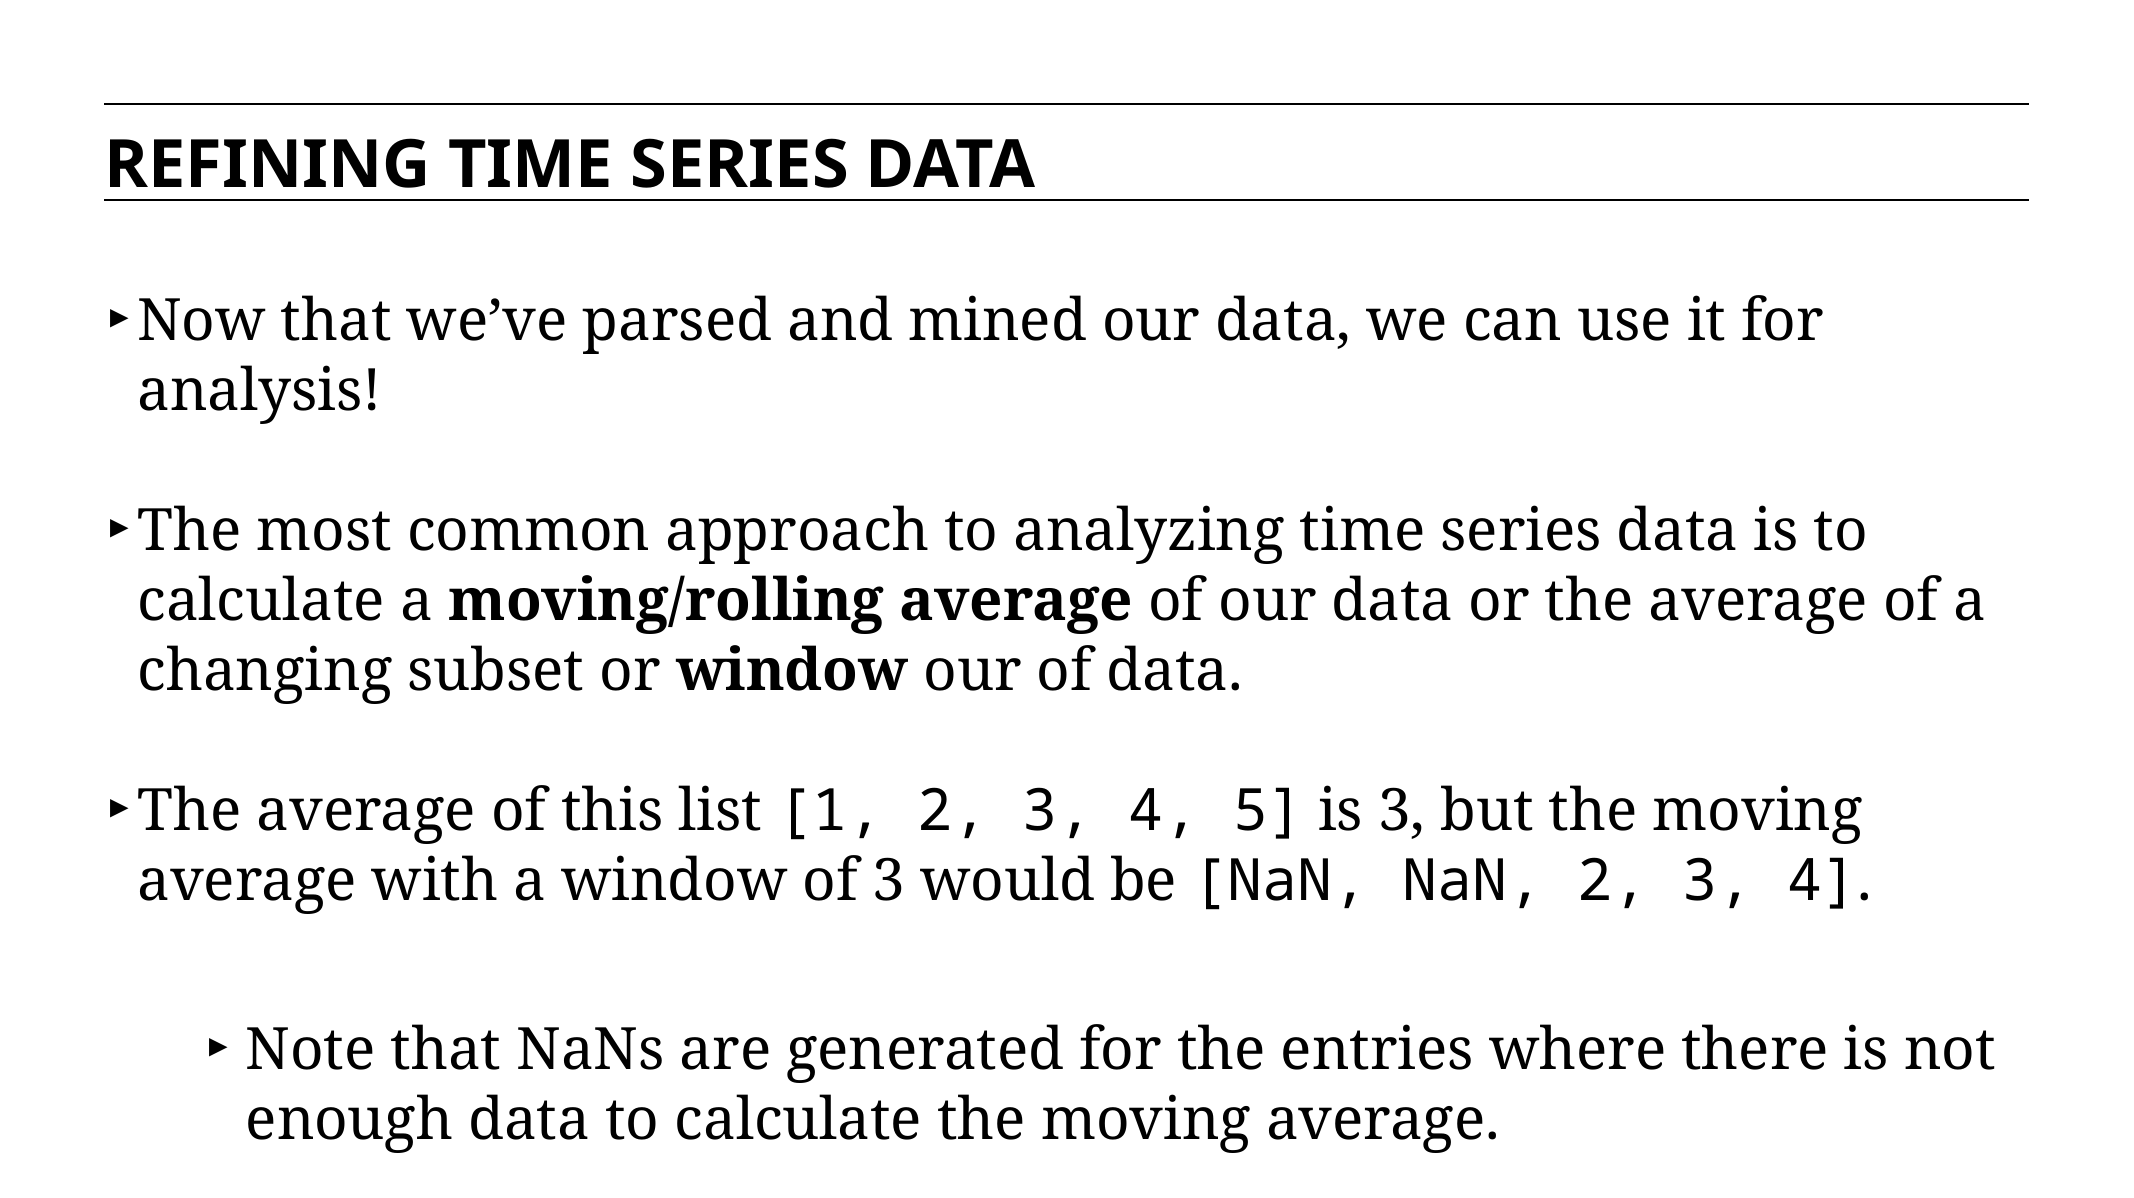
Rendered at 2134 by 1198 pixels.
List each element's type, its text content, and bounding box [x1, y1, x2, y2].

text_box REFINING TIME SERIES DATA [104, 120, 2030, 192]
list Now that we’ve parsed and mined our data, we can use it for analysis! The most common approach to analyzing time series data is to calculate a moving/rolling average of our data or the average of a changing subset or window our of data. The average of this list [1, 2, 3, 4, 5] is 3, but the moving average with a window of 3 would be [NaN, NaN, 2, 3, 4]. Note that NaNs are generated for the entries where there is not enough data to calculate the moving average. [104, 212, 2030, 837]
